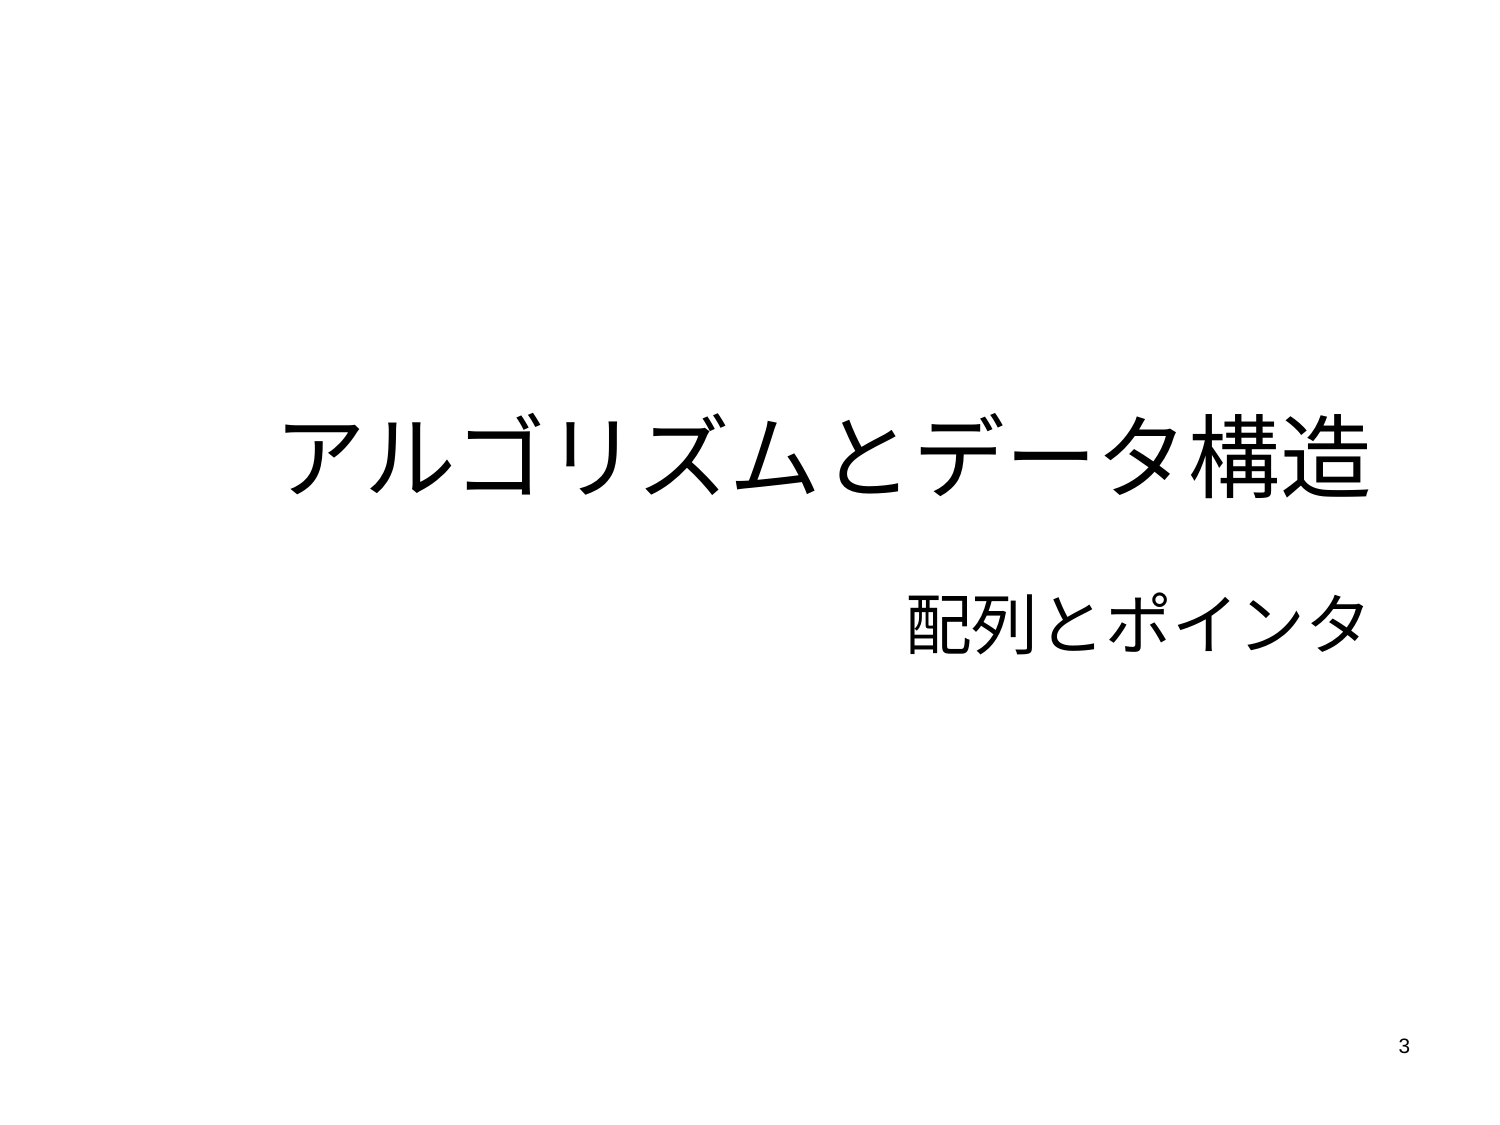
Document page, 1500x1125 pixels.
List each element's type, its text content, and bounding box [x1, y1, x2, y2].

title アルゴリズムとデータ構造 [112, 200, 1388, 518]
subtitle 配列とポインタ [337, 575, 1388, 863]
slide_number 3 [1074, 1024, 1426, 1101]
